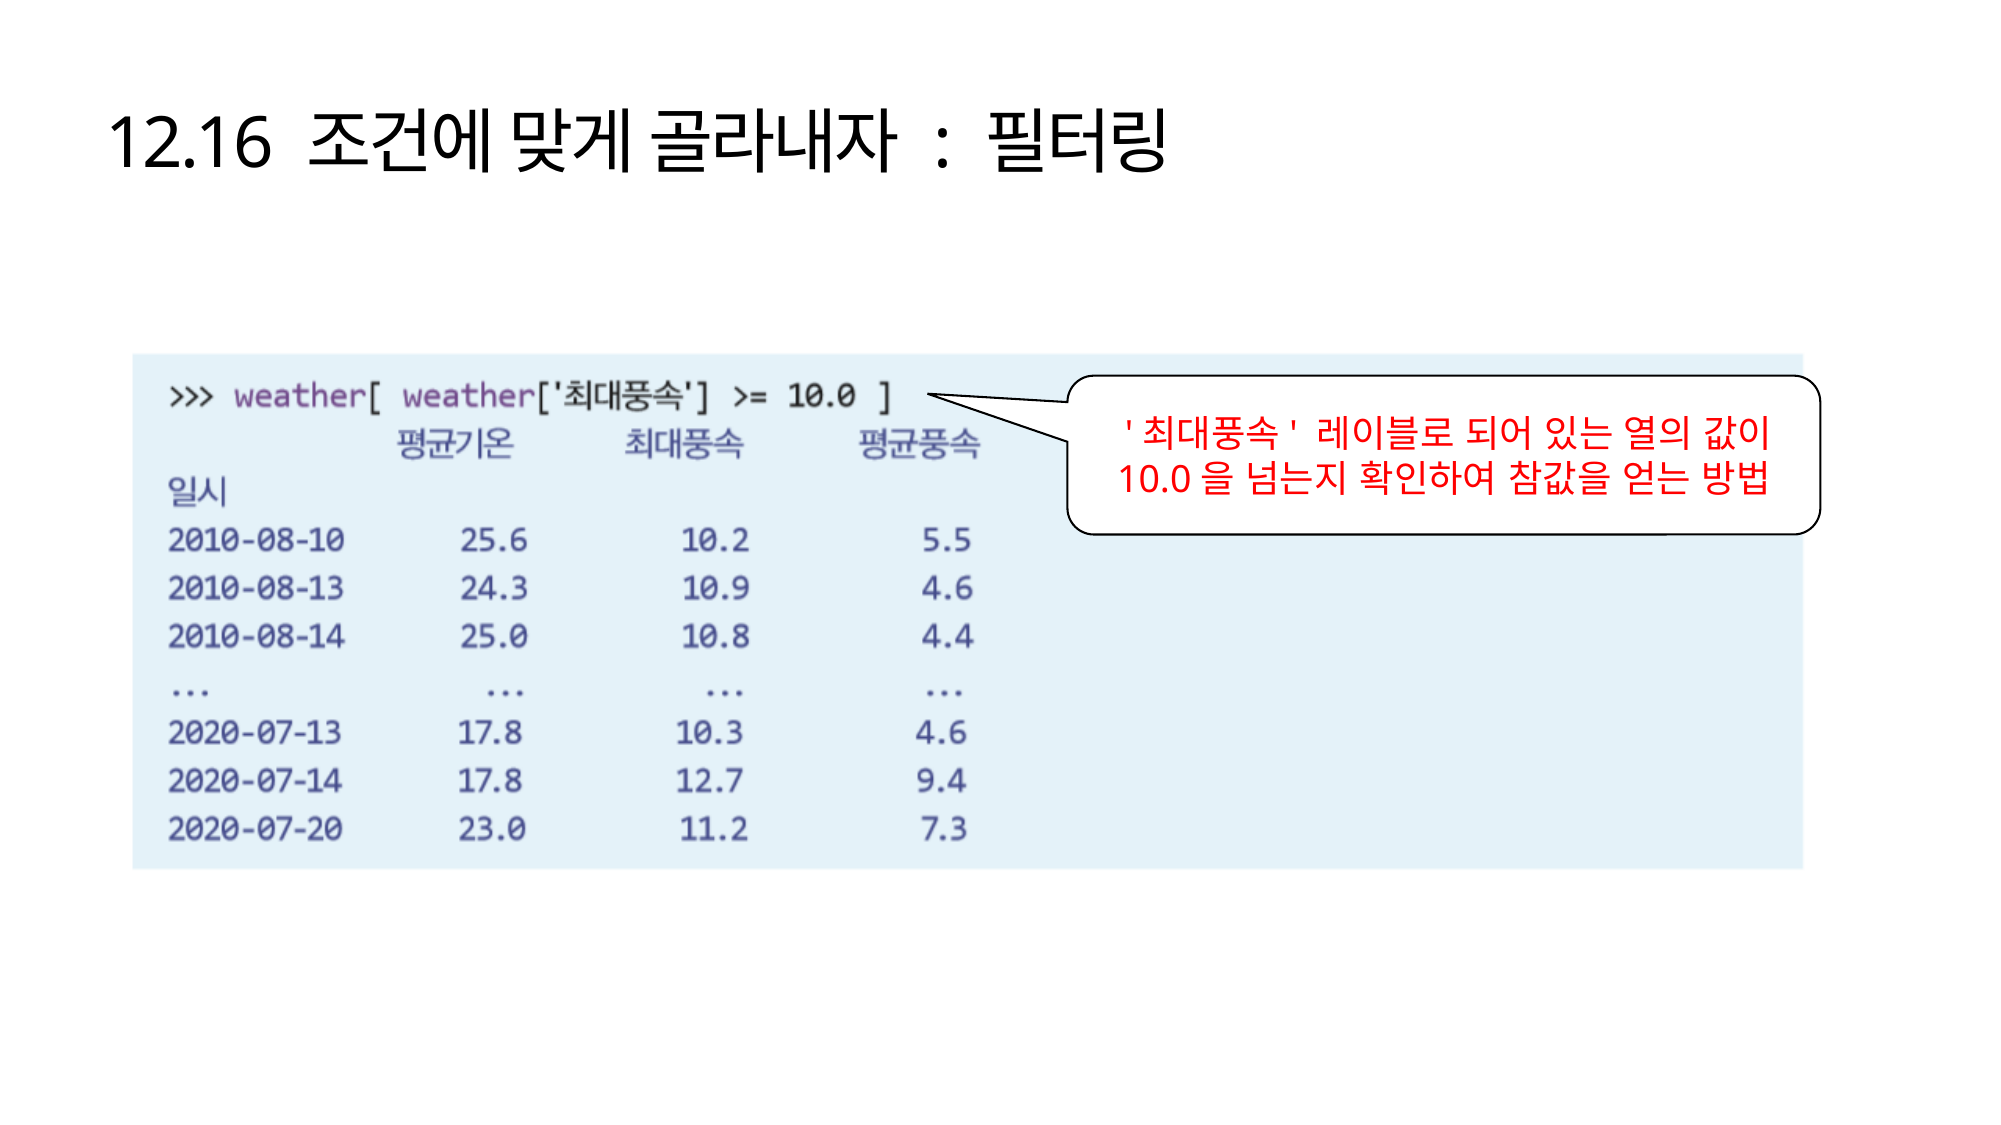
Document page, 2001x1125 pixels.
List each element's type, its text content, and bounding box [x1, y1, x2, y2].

title 12.16 조건에 맞게 골라내자 : 필터링 [90, 35, 1905, 253]
picture [125, 341, 1850, 903]
